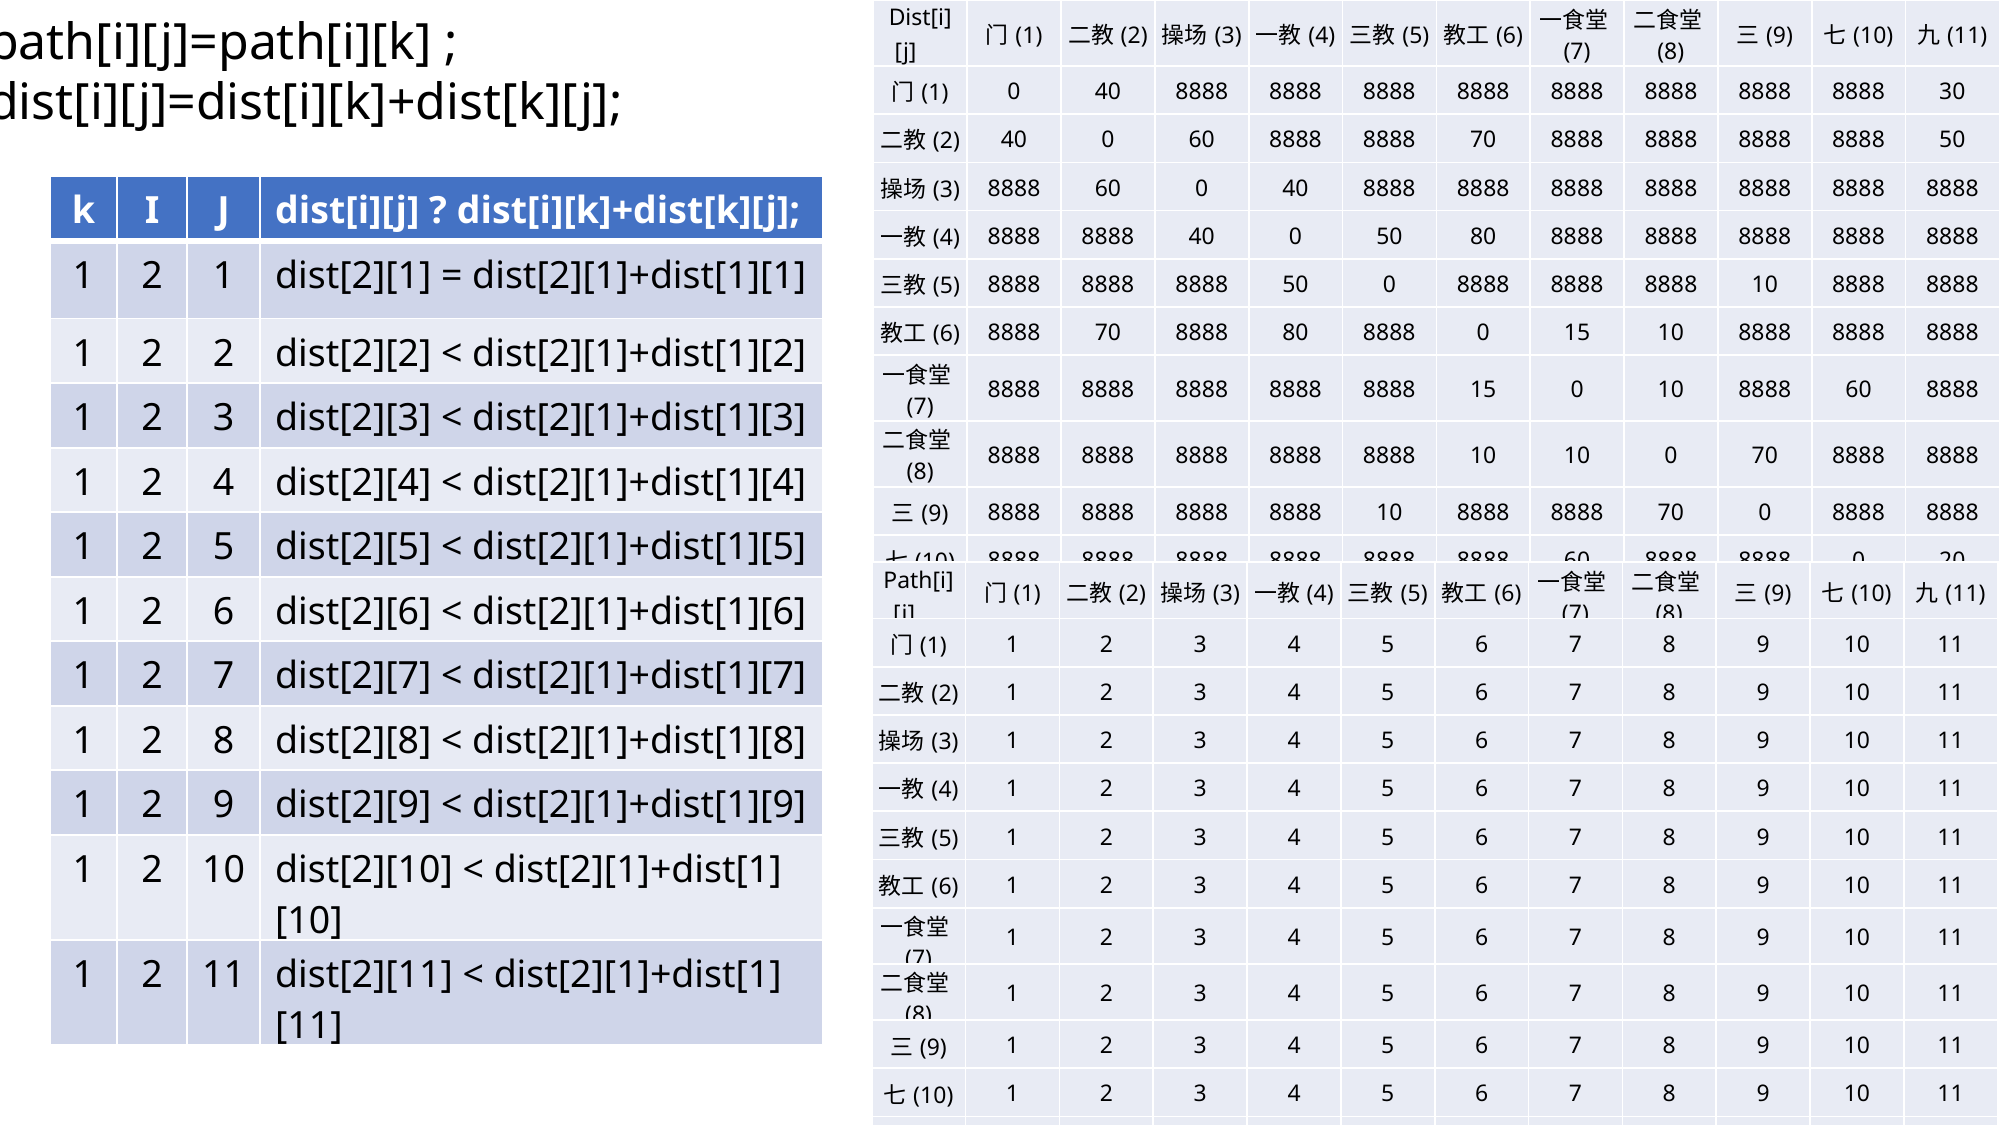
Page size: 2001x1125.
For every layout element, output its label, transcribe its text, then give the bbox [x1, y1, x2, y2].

table_cell 9 [1717, 668, 1809, 714]
table_cell 80 [1250, 308, 1342, 354]
table_cell 8888 [1906, 163, 1999, 210]
table_cell 8888 [1719, 67, 1811, 113]
table_cell dist[2][2] < dist[2][1]+dist[1][2] [261, 319, 822, 382]
table_cell 10 [1811, 1021, 1903, 1067]
table_cell 三(9) [873, 1021, 965, 1067]
table_cell 2 [118, 319, 186, 382]
table_cell 8888 [1062, 536, 1154, 561]
table_cell 50 [1250, 260, 1342, 306]
table_cell 40 [1250, 163, 1342, 210]
table_cell 7 [1529, 716, 1622, 762]
table_cell 60 [1813, 356, 1905, 420]
table_cell 8888 [1906, 356, 1999, 420]
table_cell 10 [1811, 716, 1903, 762]
table_cell 2 [1060, 1117, 1152, 1125]
table_cell 一教(4) [873, 764, 965, 810]
table_cell 1 [51, 319, 116, 382]
table_header 一食堂(7) [1531, 1, 1623, 65]
table_cell 9 [1717, 619, 1809, 666]
table_header 教工(6) [1436, 563, 1528, 618]
table_header 二教(2) [1062, 1, 1154, 65]
table_cell 8 [1623, 1117, 1715, 1125]
table_cell dist[2][11] < dist[2][1]+dist[1][11] [261, 941, 822, 1044]
table_cell 8888 [1250, 488, 1342, 534]
table_cell 4 [1248, 860, 1340, 907]
table_cell 7 [1529, 1117, 1622, 1125]
table_cell 6 [1436, 619, 1528, 666]
table_cell 0 [1062, 115, 1154, 162]
table_cell 8888 [1813, 163, 1905, 210]
table_cell 三(9) [874, 488, 966, 534]
table_cell 1 [51, 642, 116, 705]
table_cell 一食堂(7) [874, 356, 966, 420]
table_cell 1 [51, 384, 116, 447]
table_cell 10 [1625, 356, 1717, 420]
table_cell 6 [1436, 668, 1528, 714]
table_cell 8888 [1625, 115, 1717, 162]
table_cell 1 [966, 1069, 1059, 1116]
table_cell 8888 [1156, 356, 1248, 420]
table_cell 0 [1250, 211, 1342, 258]
text_box path[i][j]=path[i][k] ; dist[i][j]=dist[i][k]+dist[k][j]; [0, 2, 639, 138]
table_cell 4 [1248, 1117, 1340, 1125]
table_cell 8888 [1437, 260, 1529, 306]
table_cell 8888 [1531, 115, 1623, 162]
table_cell 8888 [1437, 488, 1529, 534]
table_cell 2 [118, 449, 186, 511]
table_cell 5 [1342, 812, 1434, 859]
table_cell 11 [1905, 860, 1997, 907]
table_cell 8888 [1437, 67, 1529, 113]
table_cell dist[2][4] < dist[2][1]+dist[1][4] [261, 449, 822, 511]
table_cell 一教(4) [874, 211, 966, 258]
table_cell 2 [188, 319, 259, 382]
table_cell 8888 [1906, 308, 1999, 354]
table_cell 6 [1436, 860, 1528, 907]
table_cell 8888 [1625, 260, 1717, 306]
table_cell 9 [1717, 1069, 1809, 1116]
table_cell 8888 [968, 422, 1060, 486]
table_header 二教(2) [1060, 563, 1152, 618]
table_cell 10 [1343, 488, 1436, 534]
table_cell 8888 [1156, 422, 1248, 486]
table_cell 3 [1154, 965, 1246, 1019]
table_header 九(11) [1906, 1, 1999, 65]
table_cell 教工(6) [873, 860, 965, 907]
table_cell 3 [1154, 909, 1246, 963]
table_cell 40 [1062, 67, 1154, 113]
table_cell 1 [966, 812, 1059, 859]
table_header 一教(4) [1248, 563, 1340, 618]
table_header I [118, 177, 186, 238]
table_cell 8888 [1437, 536, 1529, 561]
table_cell 5 [1342, 764, 1434, 810]
table_cell 8888 [1719, 536, 1811, 561]
table_cell 门(1) [874, 67, 966, 113]
table_cell 8888 [1250, 67, 1342, 113]
table_cell 5 [1342, 1117, 1434, 1125]
table_cell 2 [118, 513, 186, 576]
table_cell 8888 [1250, 115, 1342, 162]
table_cell 4 [1248, 716, 1340, 762]
table_cell 2 [118, 707, 186, 769]
table_cell 8888 [968, 488, 1060, 534]
table_header 操场(3) [1156, 1, 1248, 65]
table_cell 8888 [1343, 422, 1436, 486]
table_cell 1 [51, 707, 116, 769]
table_cell 8888 [1250, 536, 1342, 561]
table_cell 8888 [968, 356, 1060, 420]
table_cell 8888 [1813, 67, 1905, 113]
table_cell 80 [1437, 211, 1529, 258]
table_cell 6 [1436, 1021, 1528, 1067]
table_cell 8888 [1813, 308, 1905, 354]
table_cell 7 [1529, 668, 1622, 714]
table_cell 8 [1623, 716, 1715, 762]
table_cell 10 [1811, 619, 1903, 666]
table_cell 8888 [1813, 260, 1905, 306]
table_cell 40 [1156, 211, 1248, 258]
table_cell 8 [1623, 812, 1715, 859]
table_cell 2 [1060, 716, 1152, 762]
table_cell 11 [1905, 1069, 1997, 1116]
table_cell 8888 [1719, 211, 1811, 258]
table_cell 0 [1719, 488, 1811, 534]
table_cell 8888 [1625, 536, 1717, 561]
table_cell 5 [1342, 716, 1434, 762]
table_cell 8888 [1719, 163, 1811, 210]
table_header 三教(5) [1342, 563, 1434, 618]
table_cell 6 [1436, 1069, 1528, 1116]
table_header 三(9) [1717, 563, 1809, 618]
table_cell 8888 [1719, 308, 1811, 354]
table_header 一食堂(7) [1529, 563, 1622, 618]
table_cell 0 [1437, 308, 1529, 354]
table_cell dist[2][5] < dist[2][1]+dist[1][5] [261, 513, 822, 576]
table_cell 5 [1342, 909, 1434, 963]
table_cell 8888 [1062, 211, 1154, 258]
table_header 三教(5) [1343, 1, 1436, 65]
table_cell 8888 [1906, 260, 1999, 306]
table_cell 1 [966, 619, 1059, 666]
table_cell 8888 [1156, 488, 1248, 534]
table_cell 8888 [1156, 536, 1248, 561]
table_cell 8 [1623, 668, 1715, 714]
table_cell 1 [966, 716, 1059, 762]
table_cell 8 [1623, 965, 1715, 1019]
table_cell 8 [1623, 860, 1715, 907]
table_cell 8888 [1813, 115, 1905, 162]
table_cell 2 [118, 836, 186, 939]
table_cell 二食堂(8) [873, 965, 965, 1019]
table_cell 8888 [1343, 163, 1436, 210]
table_cell 4 [1248, 619, 1340, 666]
table_cell 7 [1529, 1021, 1622, 1067]
table_header 门(1) [966, 563, 1059, 618]
table_cell 1 [966, 764, 1059, 810]
table_cell 50 [1906, 115, 1999, 162]
table_cell 9 [1717, 909, 1809, 963]
table_cell 40 [968, 115, 1060, 162]
table_cell 7 [1529, 812, 1622, 859]
table_cell 8888 [1906, 488, 1999, 534]
table_cell 8888 [1719, 356, 1811, 420]
table_cell 0 [968, 67, 1060, 113]
table_cell 1 [966, 909, 1059, 963]
table_cell 1 [966, 1117, 1059, 1125]
table_cell 10 [1811, 909, 1903, 963]
table_cell 2 [118, 244, 186, 318]
table_cell 3 [1154, 1069, 1246, 1116]
table_cell 2 [1060, 619, 1152, 666]
table_cell 8 [1623, 619, 1715, 666]
table_cell 3 [1154, 1021, 1246, 1067]
table_cell 8 [1623, 764, 1715, 810]
table_cell 8888 [1250, 422, 1342, 486]
table_cell 2 [118, 771, 186, 834]
table_cell dist[2][1] = dist[2][1]+dist[1][1] [261, 244, 822, 318]
table_cell 8888 [1343, 356, 1436, 420]
table_header J [188, 177, 259, 238]
table_cell 1 [51, 941, 116, 1044]
table_cell 8888 [1343, 308, 1436, 354]
table_cell 2 [118, 384, 186, 447]
table_cell 8888 [1531, 163, 1623, 210]
table_cell 8888 [1062, 356, 1154, 420]
table_cell 3 [1154, 860, 1246, 907]
table_cell 二食堂(8) [874, 422, 966, 486]
table_cell 三教(5) [873, 812, 965, 859]
table_cell 6 [1436, 1117, 1528, 1125]
table_cell 70 [1625, 488, 1717, 534]
table_cell dist[2][6] < dist[2][1]+dist[1][6] [261, 578, 822, 640]
table_cell 7 [1529, 619, 1622, 666]
table_cell 8888 [1531, 211, 1623, 258]
table_cell 4 [1248, 764, 1340, 810]
table_cell 3 [1154, 1117, 1246, 1125]
table_cell 9 [1717, 764, 1809, 810]
table_cell 2 [1060, 1021, 1152, 1067]
table_cell 5 [188, 513, 259, 576]
table_cell 2 [1060, 764, 1152, 810]
table_cell 11 [188, 941, 259, 1044]
table_header Path[i][j] [873, 563, 965, 618]
table_cell 1 [966, 965, 1059, 1019]
table_cell 0 [1813, 536, 1905, 561]
table_cell 8888 [968, 308, 1060, 354]
table_cell 8888 [1156, 67, 1248, 113]
table_cell 20 [1906, 536, 1999, 561]
table_cell 5 [1342, 1021, 1434, 1067]
table_cell 2 [1060, 1069, 1152, 1116]
table_cell 10 [1719, 260, 1811, 306]
table_cell 8888 [1906, 211, 1999, 258]
table_cell 8888 [1062, 260, 1154, 306]
table_cell 九(11) [873, 1117, 965, 1125]
table_cell 8888 [1531, 260, 1623, 306]
table_cell 9 [1717, 965, 1809, 1019]
table_cell 5 [1342, 1069, 1434, 1116]
table_cell 7 [188, 642, 259, 705]
table_cell 1 [188, 244, 259, 318]
table_cell 10 [1437, 422, 1529, 486]
table_cell 8888 [1906, 422, 1999, 486]
table_cell 8888 [1156, 260, 1248, 306]
table_cell 9 [188, 771, 259, 834]
table_cell 5 [1342, 965, 1434, 1019]
table_cell 8888 [1062, 488, 1154, 534]
table_cell 10 [1811, 1069, 1903, 1116]
table_cell 6 [188, 578, 259, 640]
table_cell 4 [1248, 812, 1340, 859]
table_cell 6 [1436, 965, 1528, 1019]
table_cell dist[2][3] < dist[2][1]+dist[1][3] [261, 384, 822, 447]
table_header 七(10) [1811, 563, 1903, 618]
table_cell 6 [1436, 909, 1528, 963]
table_cell 10 [1811, 965, 1903, 1019]
table_cell 8888 [1813, 488, 1905, 534]
table_cell 15 [1531, 308, 1623, 354]
table_cell 60 [1531, 536, 1623, 561]
table_cell 1 [51, 244, 116, 318]
table_cell 9 [1717, 812, 1809, 859]
table_cell 一食堂(7) [873, 909, 965, 963]
table_cell 2 [118, 578, 186, 640]
table_cell 6 [1436, 812, 1528, 859]
table_cell 8888 [968, 536, 1060, 561]
table_cell 8 [1623, 1021, 1715, 1067]
table_cell 3 [1154, 716, 1246, 762]
table_cell 10 [1811, 668, 1903, 714]
table_cell 2 [118, 642, 186, 705]
table_cell 70 [1719, 422, 1811, 486]
table_header dist[i][j] ? dist[i][k]+dist[k][j]; [261, 177, 822, 238]
table_cell 8888 [1813, 211, 1905, 258]
table_cell 操场(3) [873, 716, 965, 762]
table_cell 0 [1625, 422, 1717, 486]
table_cell 0 [1531, 356, 1623, 420]
table_cell 七(10) [874, 536, 966, 561]
table_cell 1 [51, 836, 116, 939]
table_cell 二教(2) [873, 668, 965, 714]
table_cell 8888 [1343, 536, 1436, 561]
table_cell 11 [1905, 812, 1997, 859]
table_cell 4 [1248, 909, 1340, 963]
table_cell 10 [1811, 812, 1903, 859]
table_cell 10 [1811, 764, 1903, 810]
table_cell 50 [1343, 211, 1436, 258]
table_cell 2 [1060, 909, 1152, 963]
table_header 七(10) [1813, 1, 1905, 65]
table_cell 8888 [968, 163, 1060, 210]
table_cell 8888 [1531, 67, 1623, 113]
table_cell 8888 [968, 260, 1060, 306]
table_cell dist[2][8] < dist[2][1]+dist[1][8] [261, 707, 822, 769]
table_cell 8888 [1250, 356, 1342, 420]
table_cell 门(1) [873, 619, 965, 666]
table_cell 8888 [968, 211, 1060, 258]
table_cell 7 [1529, 860, 1622, 907]
table_cell 4 [1248, 668, 1340, 714]
table_cell 5 [1342, 860, 1434, 907]
table_cell 60 [1156, 115, 1248, 162]
table_cell 8888 [1813, 422, 1905, 486]
table_cell 2 [1060, 668, 1152, 714]
table_cell 8 [188, 707, 259, 769]
table_cell 60 [1062, 163, 1154, 210]
table_cell 8 [1623, 1069, 1715, 1116]
table_cell 二教(2) [874, 115, 966, 162]
table_cell 15 [1437, 356, 1529, 420]
table_cell 9 [1717, 1021, 1809, 1067]
table_cell 11 [1905, 1117, 1997, 1125]
table_cell 2 [1060, 860, 1152, 907]
table_cell 3 [188, 384, 259, 447]
table_cell 30 [1906, 67, 1999, 113]
table_cell 11 [1905, 716, 1997, 762]
table_cell 6 [1436, 716, 1528, 762]
table_cell 2 [118, 941, 186, 1044]
table_header 教工(6) [1437, 1, 1529, 65]
table_header 操场(3) [1154, 563, 1246, 618]
table_cell 3 [1154, 764, 1246, 810]
table_cell 操场(3) [874, 163, 966, 210]
table_cell 8888 [1156, 308, 1248, 354]
table_cell 8888 [1625, 67, 1717, 113]
table_cell 10 [1531, 422, 1623, 486]
table_cell 3 [1154, 812, 1246, 859]
table_cell 8888 [1625, 163, 1717, 210]
table_cell 7 [1529, 909, 1622, 963]
table_cell 70 [1062, 308, 1154, 354]
table_cell 8888 [1343, 115, 1436, 162]
table_cell 8888 [1719, 115, 1811, 162]
table_cell 0 [1343, 260, 1436, 306]
table_header 二食堂(8) [1623, 563, 1715, 618]
table_cell 11 [1905, 619, 1997, 666]
table_cell 8888 [1062, 422, 1154, 486]
table_cell 七(10) [873, 1069, 965, 1116]
table_cell 8 [1623, 909, 1715, 963]
table_cell 11 [1905, 909, 1997, 963]
table_cell 4 [1248, 1021, 1340, 1067]
table_header 九(11) [1905, 563, 1997, 618]
table_cell 11 [1905, 965, 1997, 1019]
table_cell 1 [51, 449, 116, 511]
table_cell 11 [1905, 764, 1997, 810]
table_cell 6 [1436, 764, 1528, 810]
table_cell 1 [966, 1021, 1059, 1067]
table_cell 5 [1342, 668, 1434, 714]
table_cell 1 [51, 771, 116, 834]
table_cell 8888 [1437, 163, 1529, 210]
table_cell 3 [1154, 619, 1246, 666]
table_cell 2 [1060, 965, 1152, 1019]
table_cell 2 [1060, 812, 1152, 859]
table_header 门(1) [968, 1, 1060, 65]
table_cell dist[2][7] < dist[2][1]+dist[1][7] [261, 642, 822, 705]
table_cell 10 [1625, 308, 1717, 354]
table_cell 10 [1811, 860, 1903, 907]
table_cell 9 [1717, 1117, 1809, 1125]
table_cell 1 [966, 860, 1059, 907]
table_cell 10 [1811, 1117, 1903, 1125]
table_cell 5 [1342, 619, 1434, 666]
table_cell 11 [1905, 668, 1997, 714]
table_cell 8888 [1343, 67, 1436, 113]
table_cell 9 [1717, 860, 1809, 907]
table_cell 8888 [1625, 211, 1717, 258]
table_cell 7 [1529, 764, 1622, 810]
table_cell 70 [1437, 115, 1529, 162]
table_cell 1 [966, 668, 1059, 714]
table_cell 0 [1156, 163, 1248, 210]
table_cell 10 [188, 836, 259, 939]
table_header 一教(4) [1250, 1, 1342, 65]
table_cell 4 [1248, 965, 1340, 1019]
table_cell 7 [1529, 965, 1622, 1019]
table_cell 4 [1248, 1069, 1340, 1116]
table_cell dist[2][9] < dist[2][1]+dist[1][9] [261, 771, 822, 834]
table_cell 9 [1717, 716, 1809, 762]
table_header 三(9) [1719, 1, 1811, 65]
table_cell 7 [1529, 1069, 1622, 1116]
table_header 二食堂(8) [1625, 1, 1717, 65]
table_cell 三教(5) [874, 260, 966, 306]
table_cell 8888 [1531, 488, 1623, 534]
table_cell 1 [51, 513, 116, 576]
table_cell 教工(6) [874, 308, 966, 354]
table_cell dist[2][10] < dist[2][1]+dist[1][10] [261, 836, 822, 939]
table_cell 1 [51, 578, 116, 640]
table_cell 3 [1154, 668, 1246, 714]
table_header Dist[i][j] [874, 1, 966, 65]
table_cell 11 [1905, 1021, 1997, 1067]
table_header k [51, 177, 116, 238]
table_cell 4 [188, 449, 259, 511]
